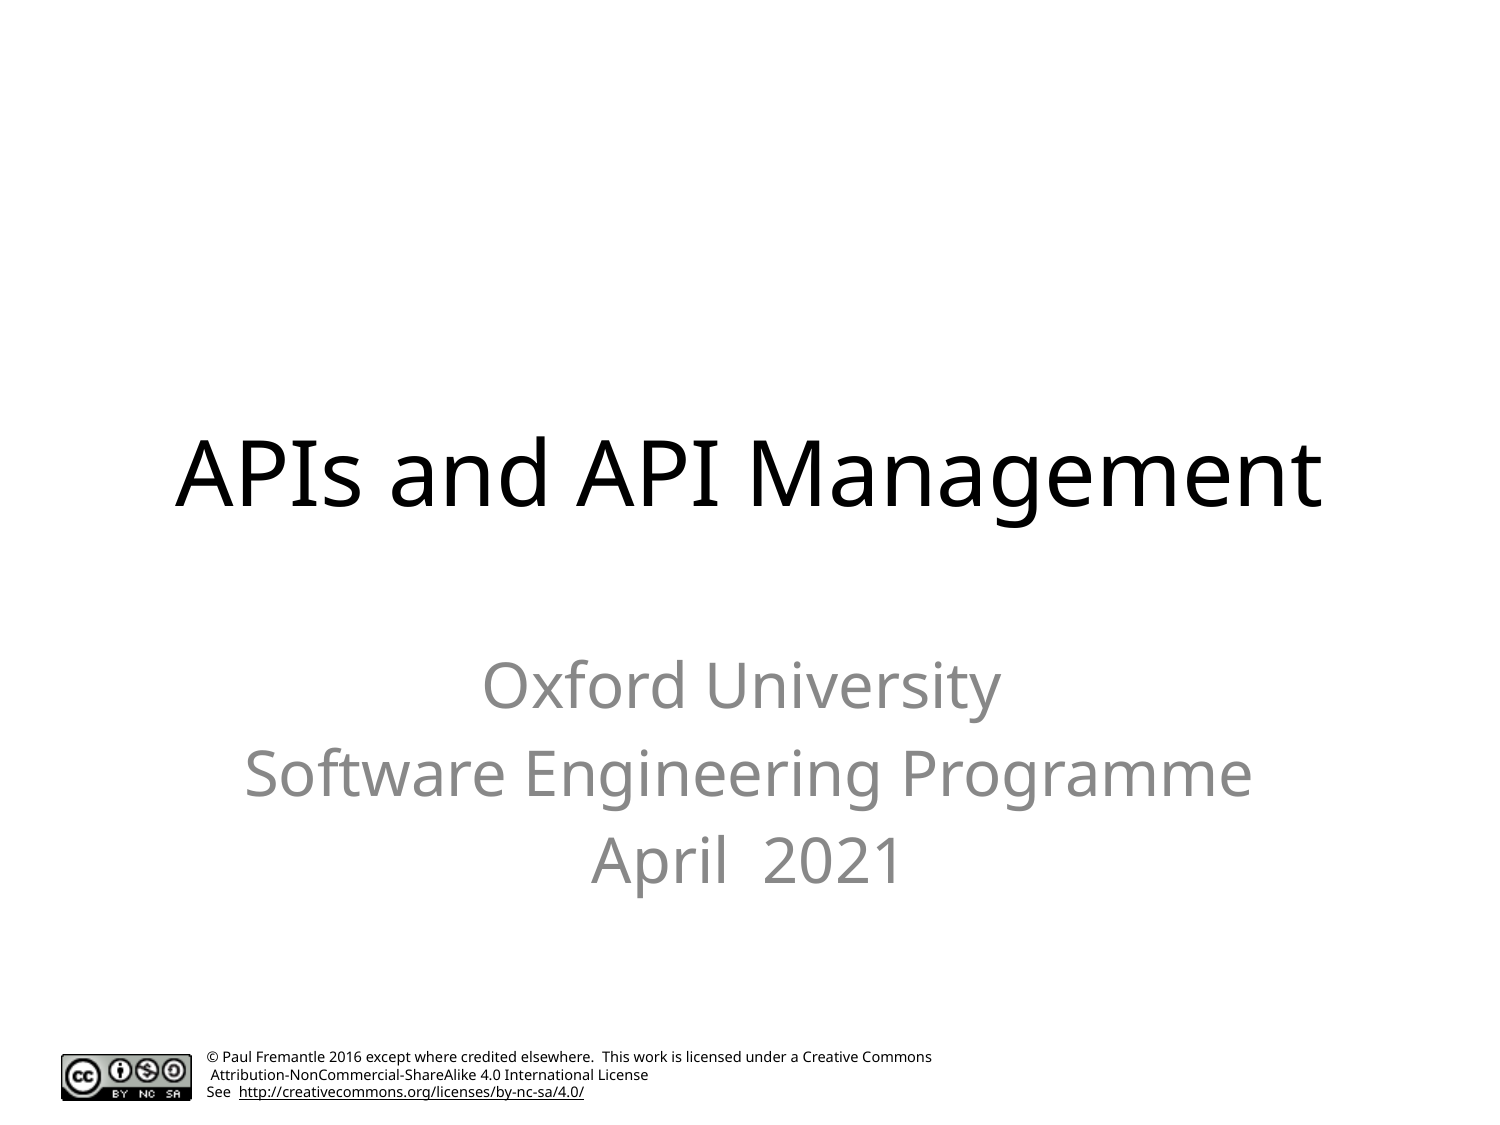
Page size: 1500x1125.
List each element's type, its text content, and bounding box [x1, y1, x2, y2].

picture [61, 1054, 192, 1101]
subtitle Oxford University Software Engineering Programme April 2021 [225, 637, 1275, 925]
title APIs and API Management [112, 349, 1388, 591]
